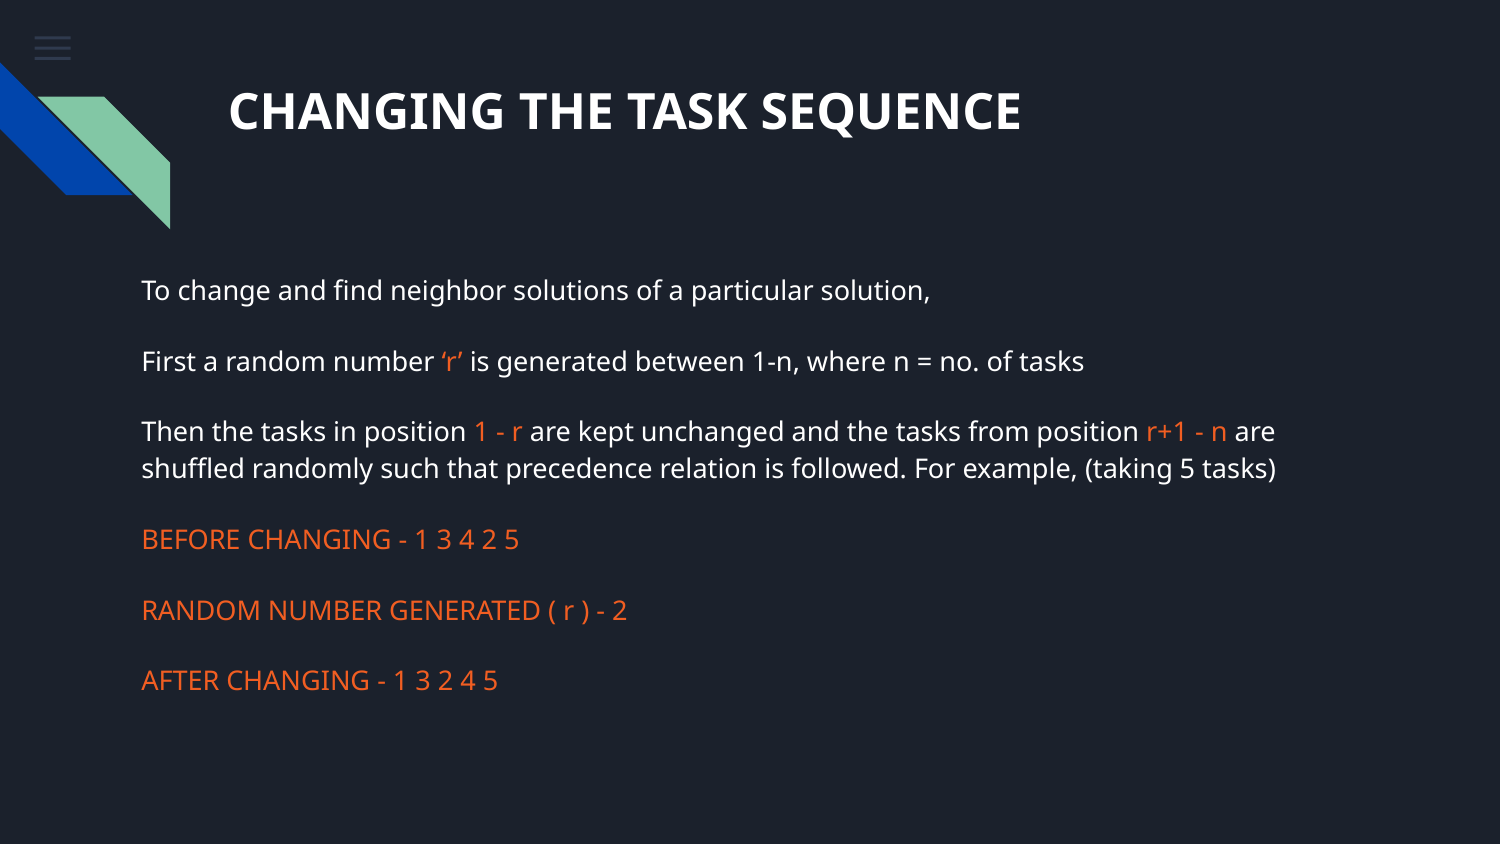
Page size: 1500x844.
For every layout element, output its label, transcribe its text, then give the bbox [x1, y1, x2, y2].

title CHANGING THE TASK SEQUENCE [212, 64, 1368, 236]
list To change and find neighbor solutions of a particular solution, First a random number ‘r’ is generated between 1-n, where n = no. of tasks Then the tasks in position 1 - r are kept unchanged and the tasks from position r+1 - n are shuffled randomly such that precedence relation is followed. For example, (taking 5 tasks) BEFORE CHANGING - 1 3 4 2 5 RANDOM NUMBER GENERATED ( r ) - 2 AFTER CHANGING - 1 3 2 4 5 [126, 253, 1374, 782]
